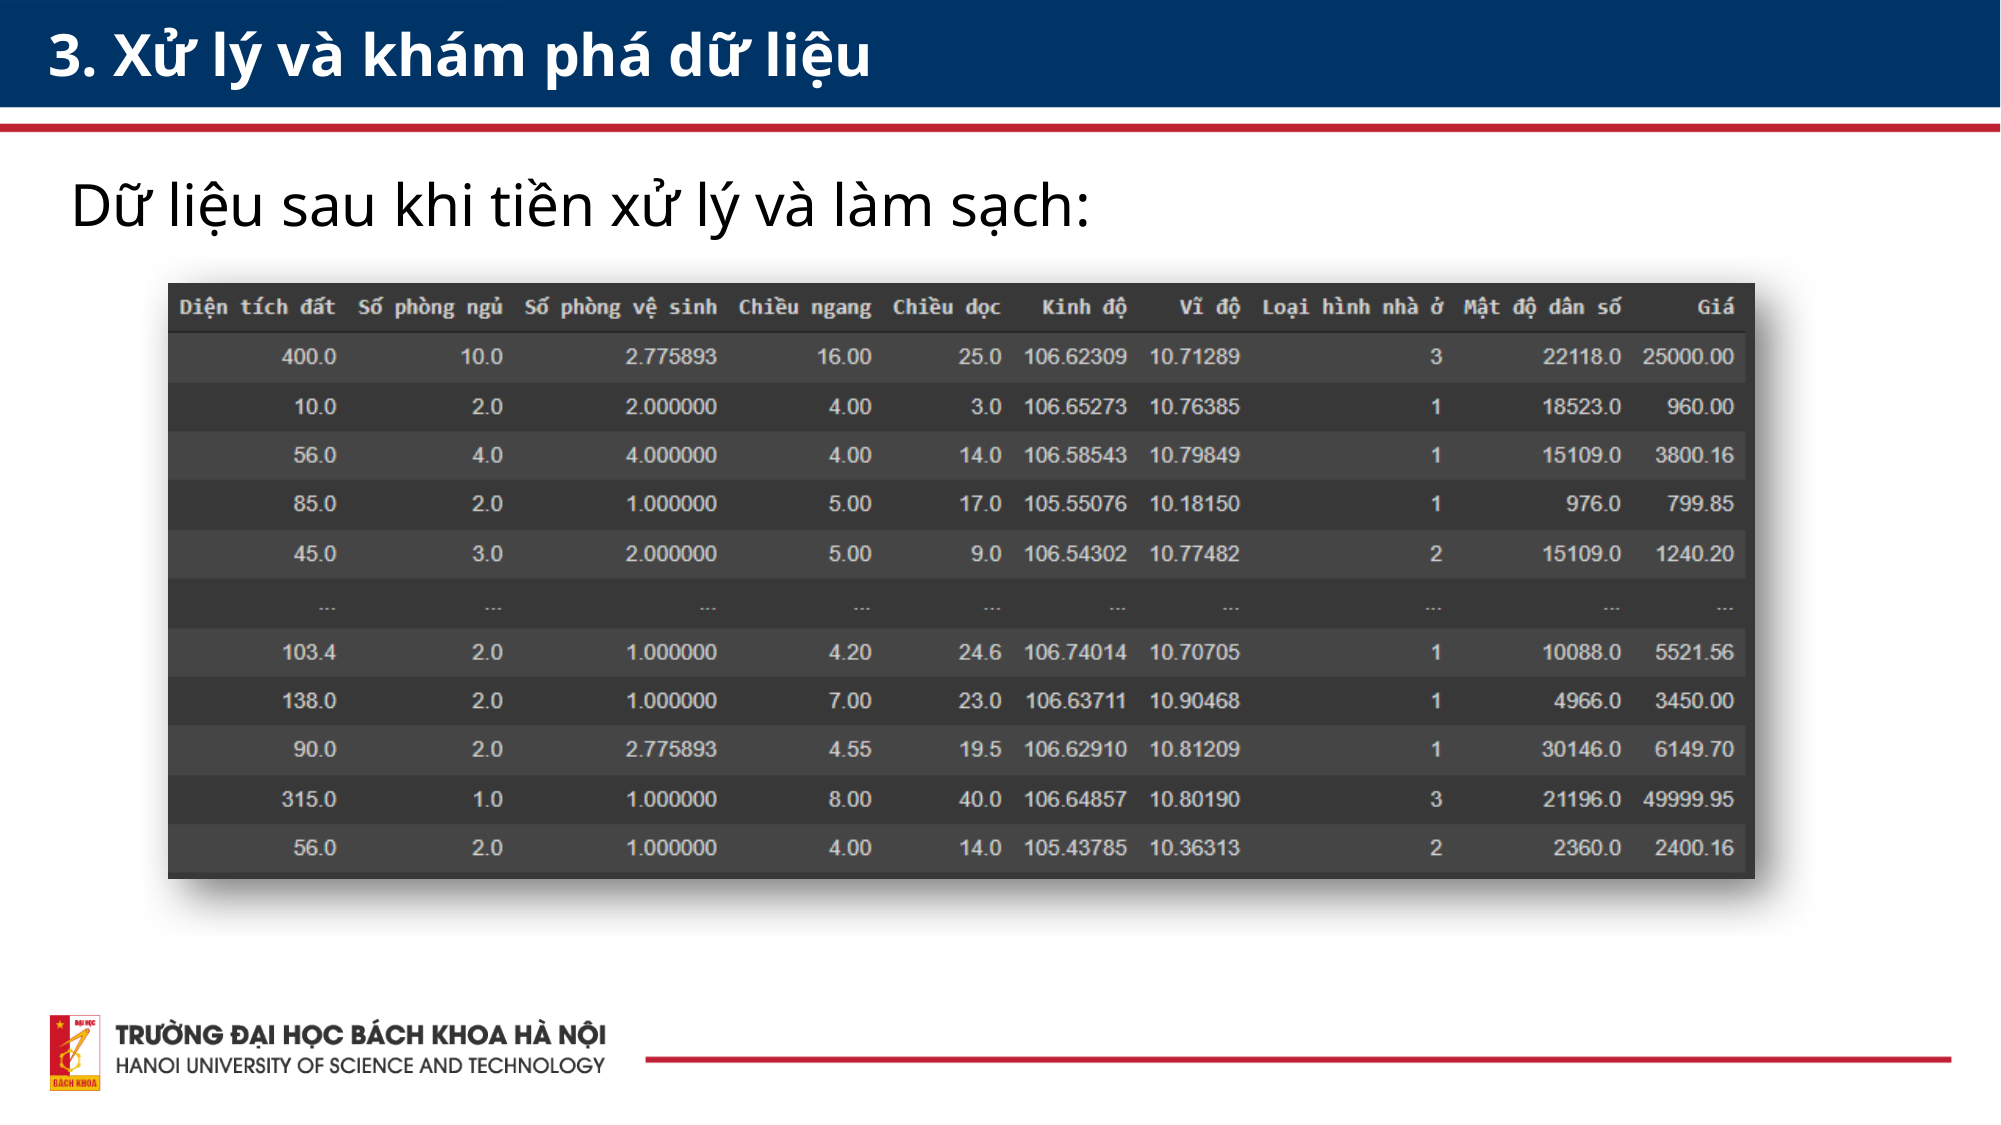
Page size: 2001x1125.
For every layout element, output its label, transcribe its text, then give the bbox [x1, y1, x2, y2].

text_box Dữ liệu sau khi tiền xử lý và làm sạch: [55, 160, 1945, 1002]
text_box 3. Xử lý và khám phá dữ liệu [33, 11, 1477, 96]
picture [0, 0, 2001, 1125]
